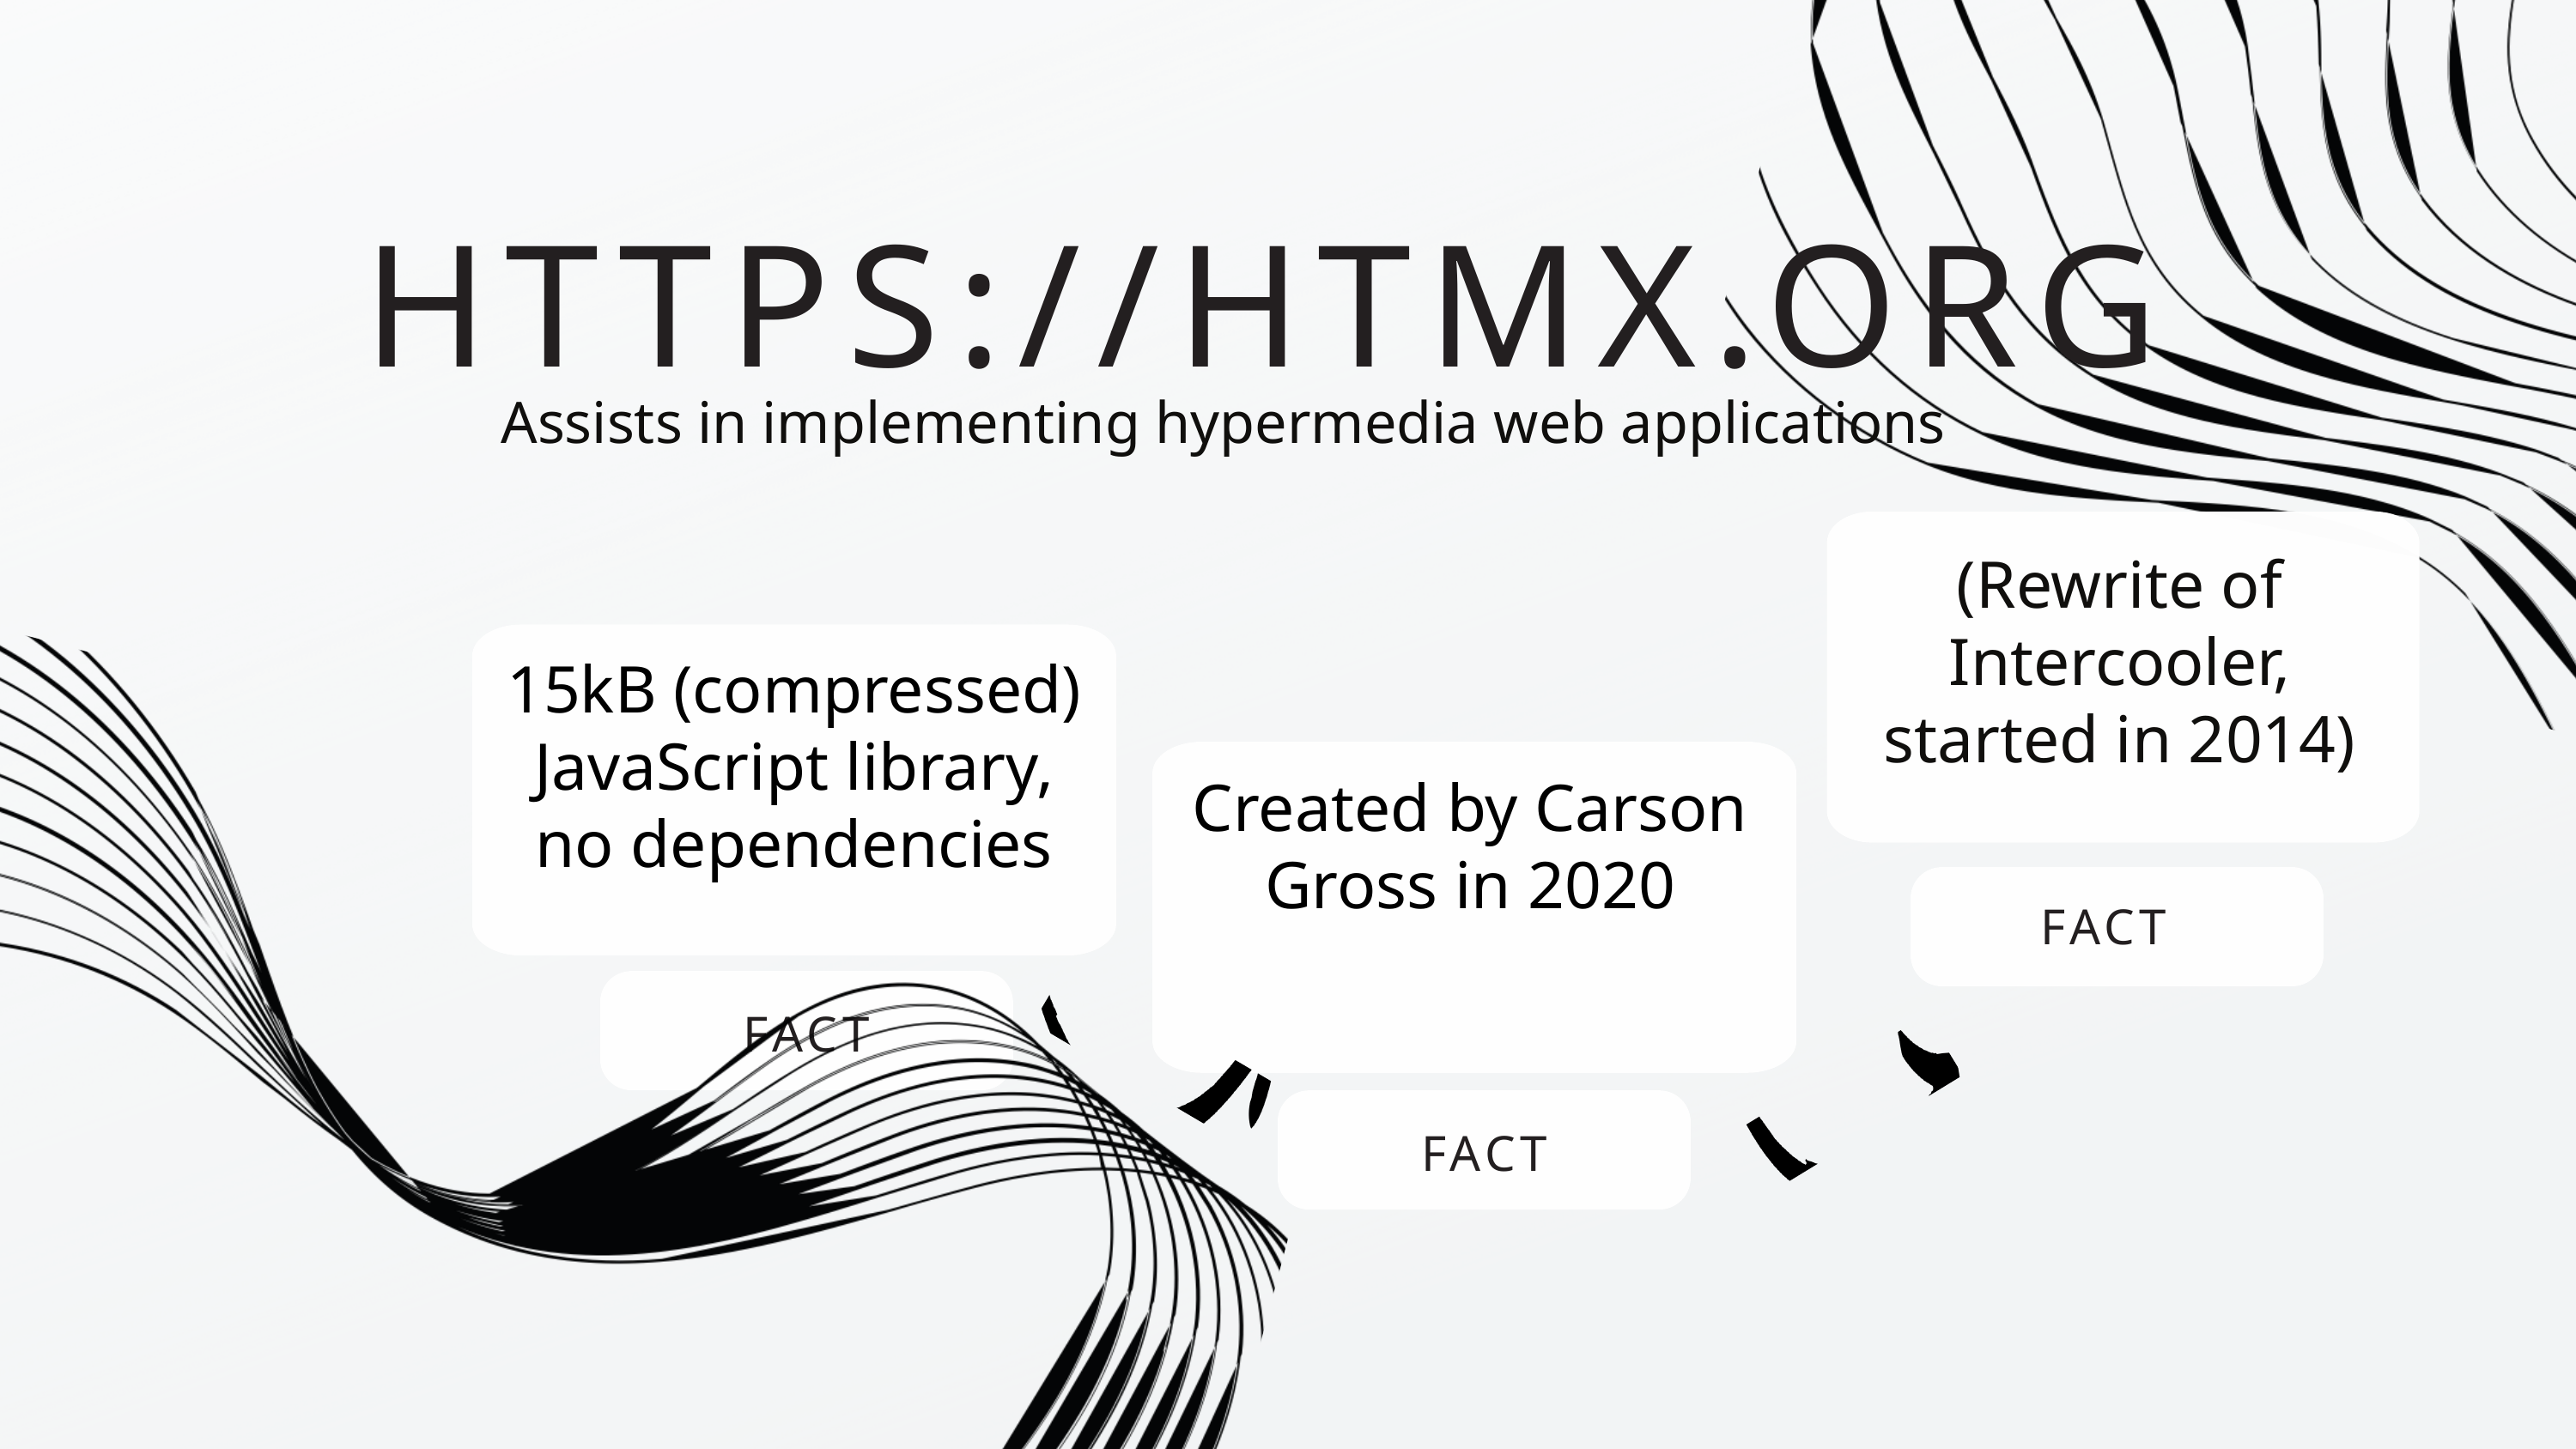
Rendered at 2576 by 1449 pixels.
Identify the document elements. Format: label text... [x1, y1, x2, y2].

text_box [599, 970, 1014, 1091]
text_box [1673, 0, 2576, 737]
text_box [1826, 511, 2420, 843]
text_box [1277, 1089, 1692, 1210]
text_box [1712, 1015, 1963, 1206]
text_box [0, 628, 1330, 1449]
text_box [0, 0, 2576, 1449]
text_box Assists in implementing hypermedia web applications [258, 400, 2190, 456]
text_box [1910, 866, 2324, 987]
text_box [1151, 741, 1797, 1073]
text_box HTTPS://HTMX.ORG [216, 168, 2308, 402]
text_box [471, 624, 1117, 956]
